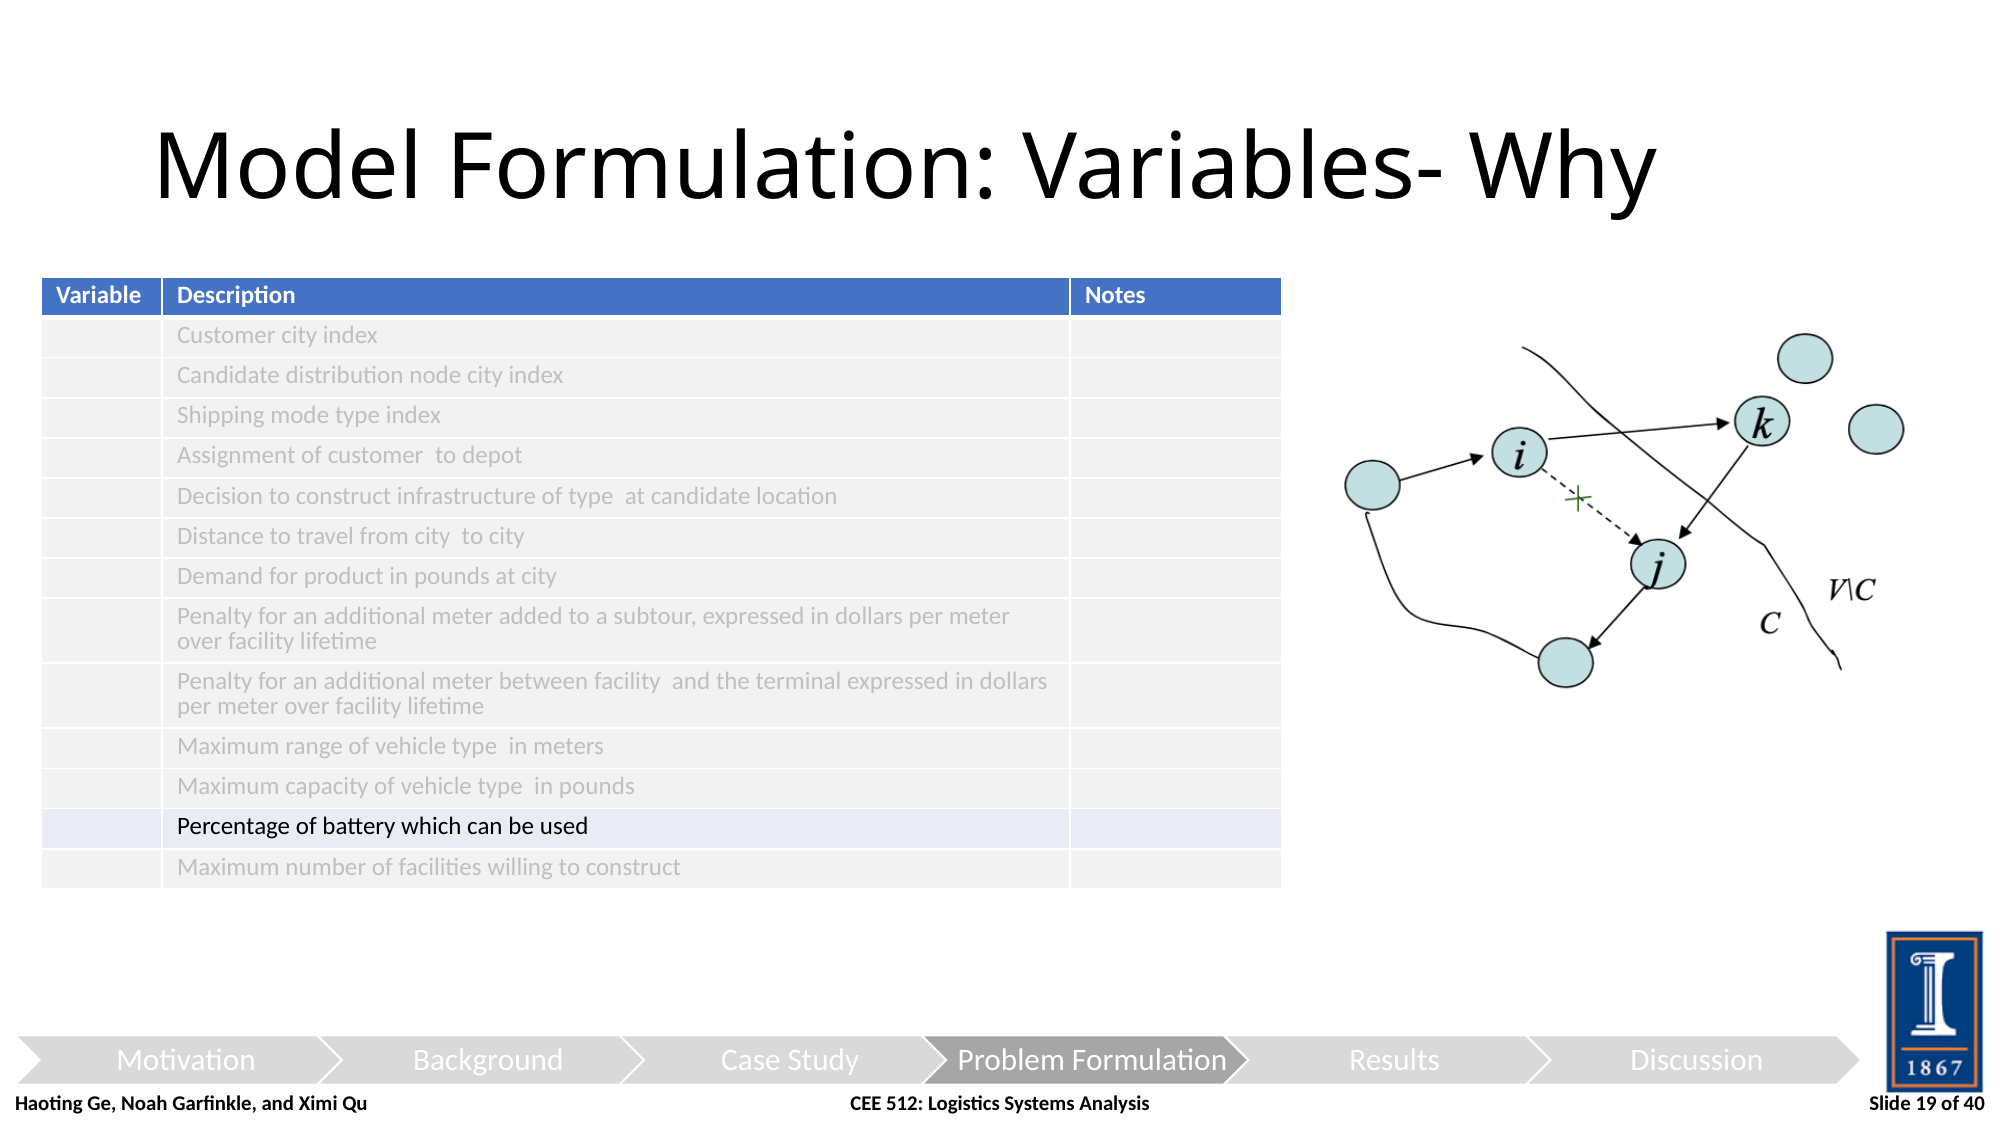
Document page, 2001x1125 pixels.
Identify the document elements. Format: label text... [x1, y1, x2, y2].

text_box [1324, 277, 1939, 708]
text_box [14, 1035, 1863, 1085]
picture [1883, 919, 1991, 1088]
table_header Slide 19 of 40 [1333, 1088, 2000, 1125]
table_header Haoting Ge, Noah Garfinkle, and Ximi Qu [0, 1088, 667, 1125]
table_header CEE 512: Logistics Systems Analysis [667, 1088, 1333, 1125]
